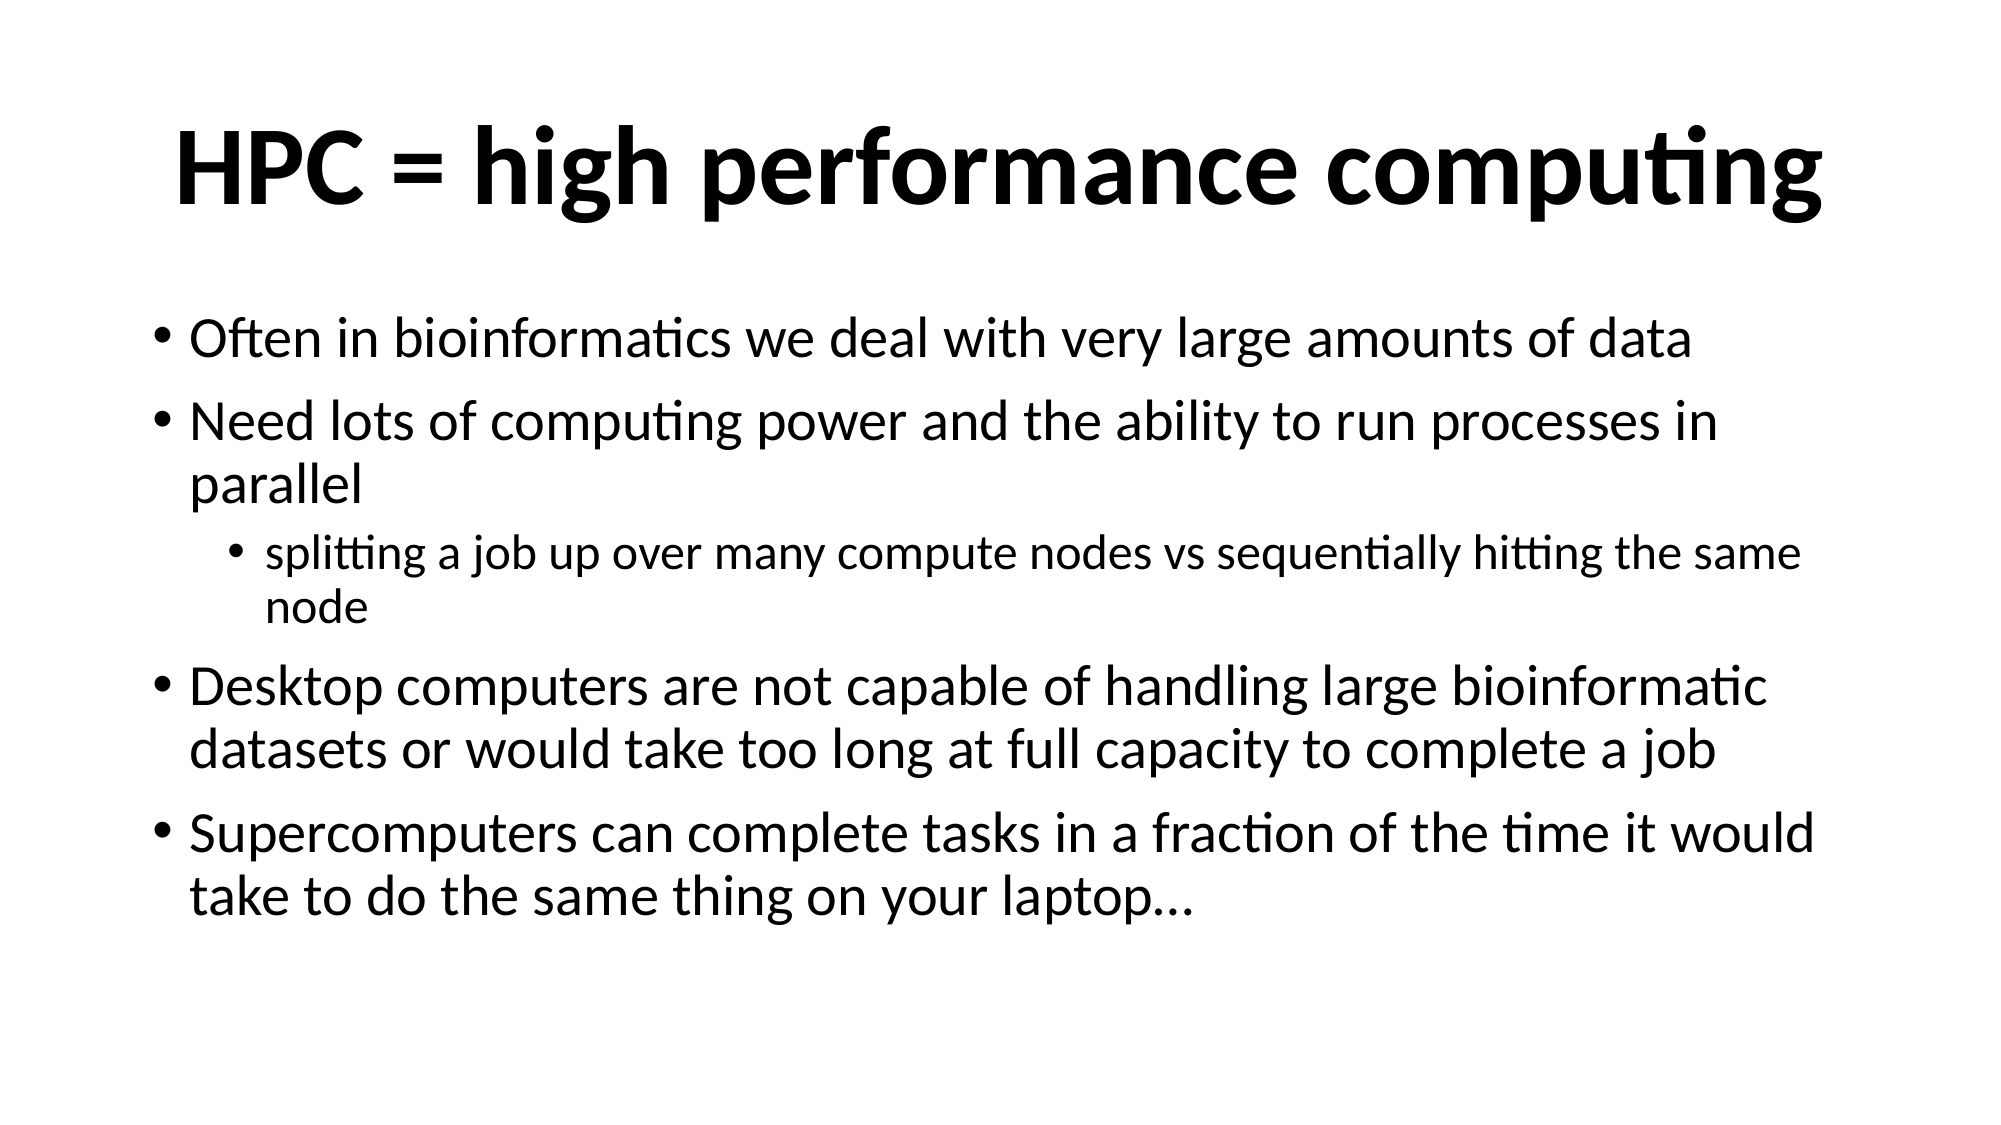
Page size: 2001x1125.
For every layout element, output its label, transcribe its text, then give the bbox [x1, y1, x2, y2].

list Often in bioinformatics we deal with very large amounts of data Need lots of computing power and the ability to run processes in parallel splitting a job up over many compute nodes vs sequentially hitting the same node Desktop computers are not capable of handling large bioinformatic datasets or would take too long at full capacity to complete a job Supercomputers can complete tasks in a fraction of the time it would take to do the same thing on your laptop… [137, 299, 1863, 1014]
title HPC = high performance computing [137, 59, 1863, 278]
